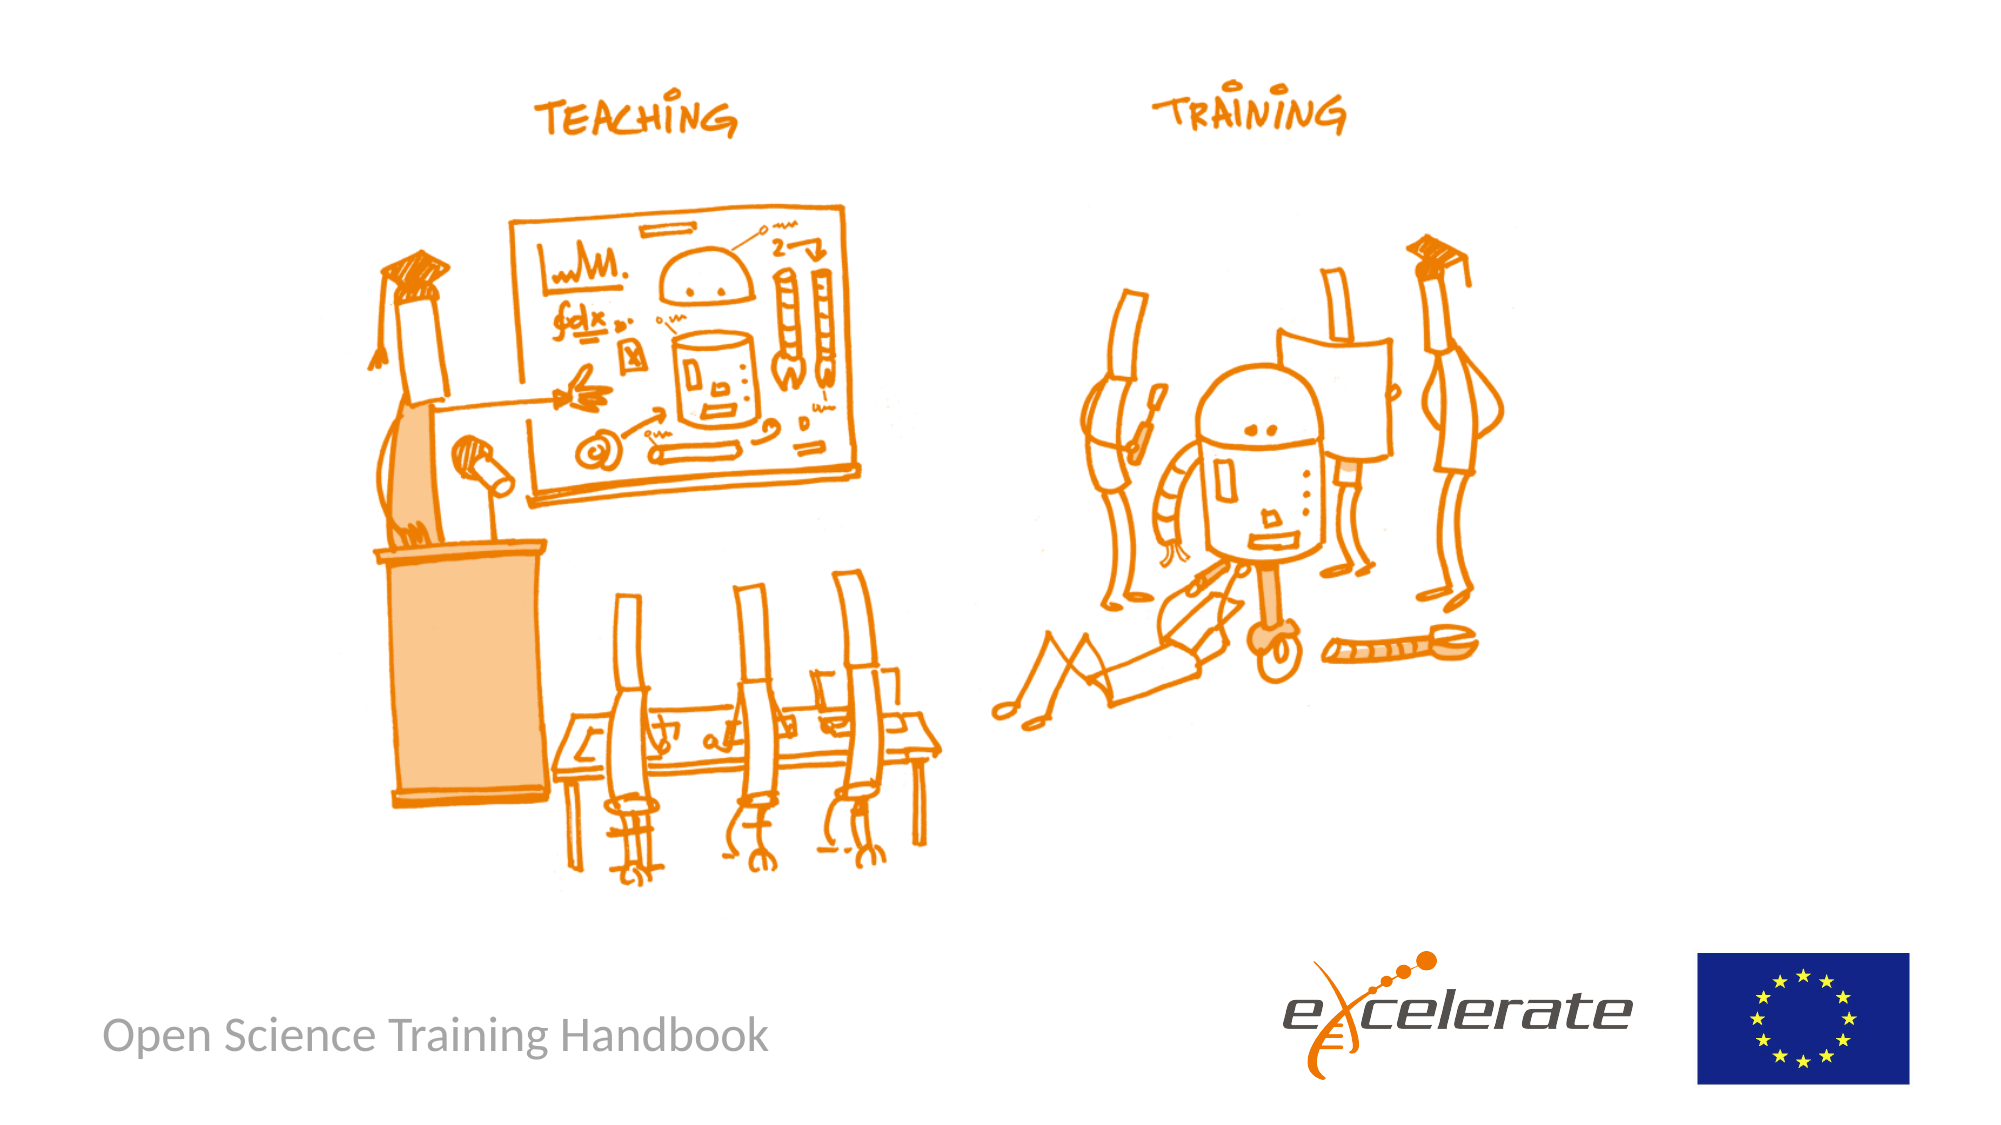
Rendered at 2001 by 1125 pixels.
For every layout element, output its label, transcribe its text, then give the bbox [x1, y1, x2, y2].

picture [1693, 949, 1913, 1088]
picture [320, 57, 1524, 924]
picture [1283, 951, 1633, 1080]
text_box Open Science Training Handbook [86, 986, 949, 1097]
